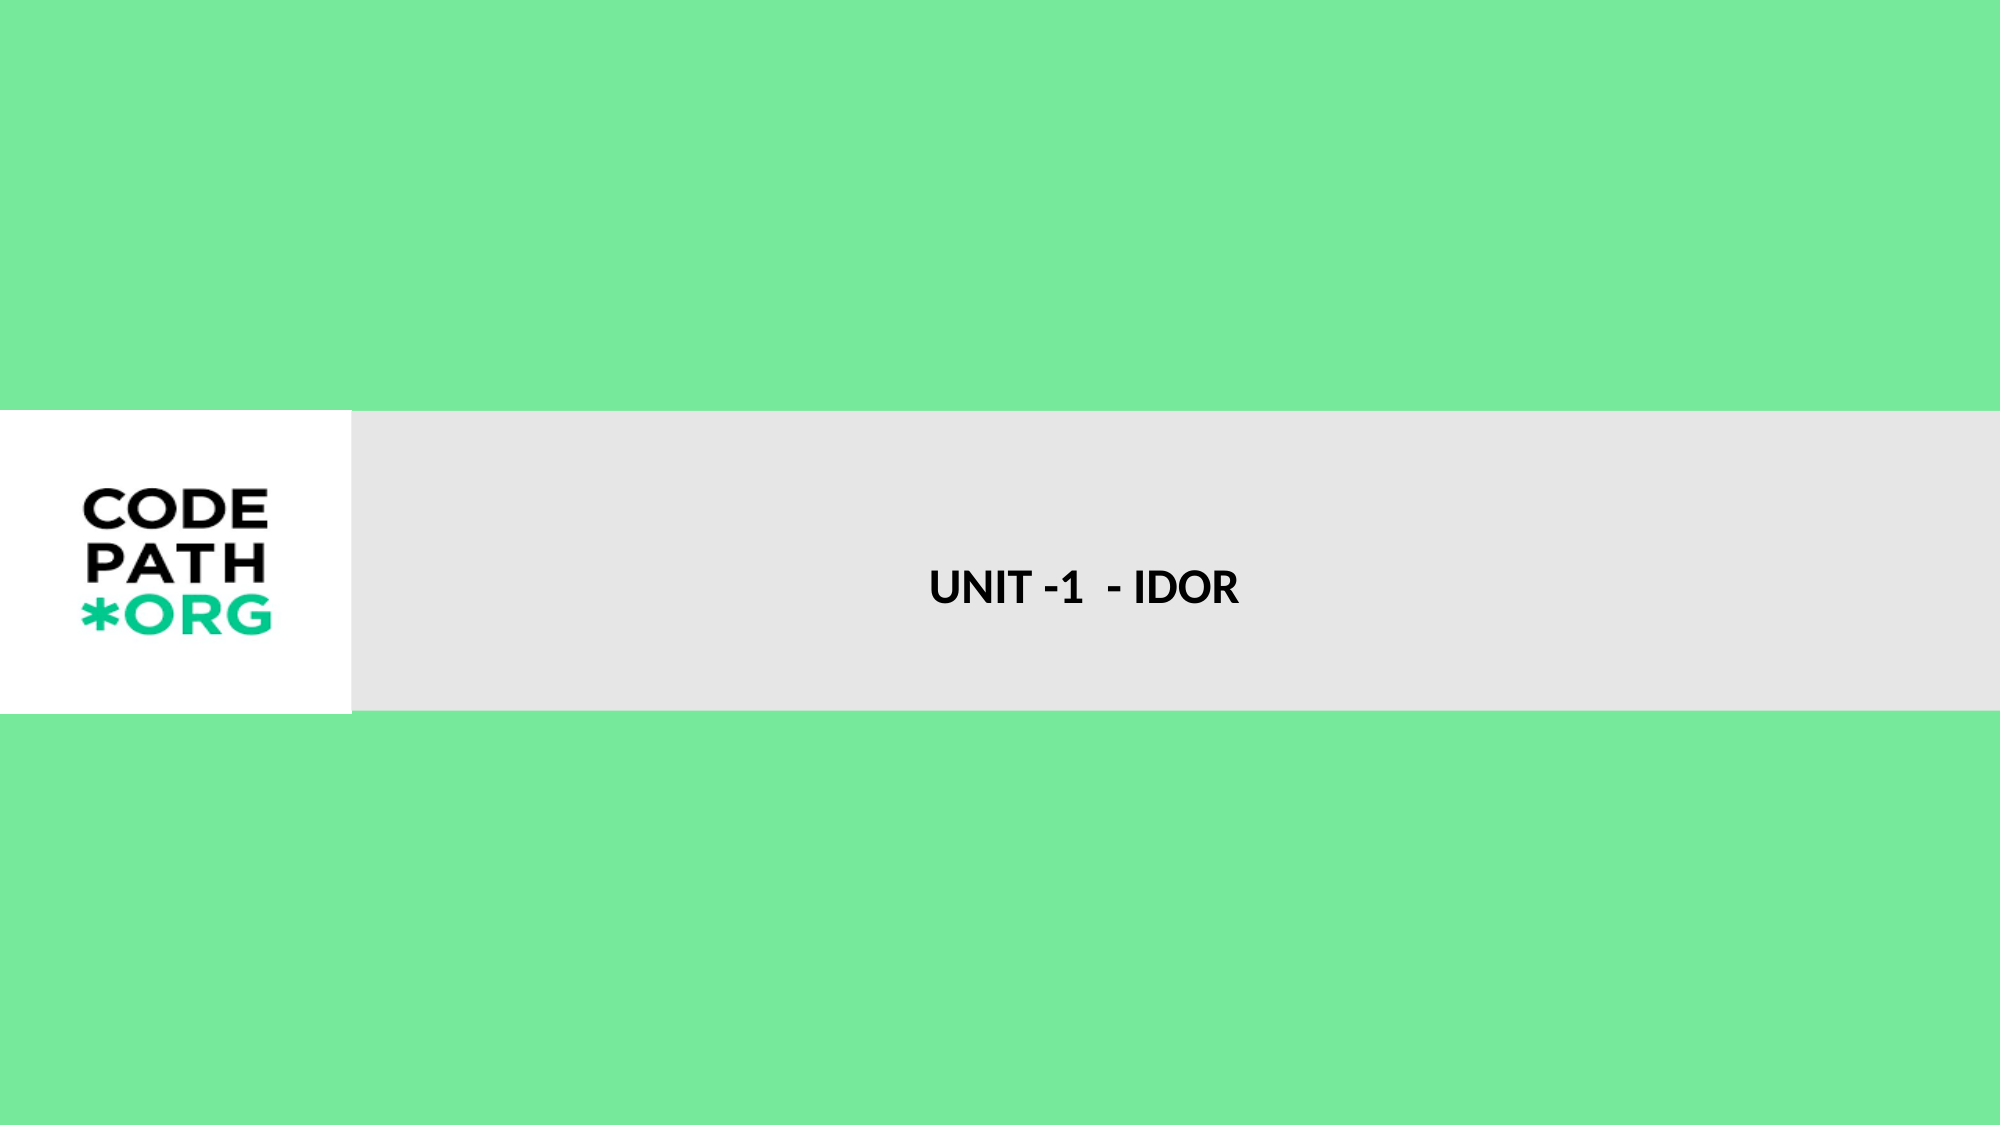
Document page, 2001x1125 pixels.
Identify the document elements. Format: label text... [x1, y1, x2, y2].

text_box UNIT -1 - IDOR [352, 410, 2000, 711]
picture [0, 410, 352, 714]
